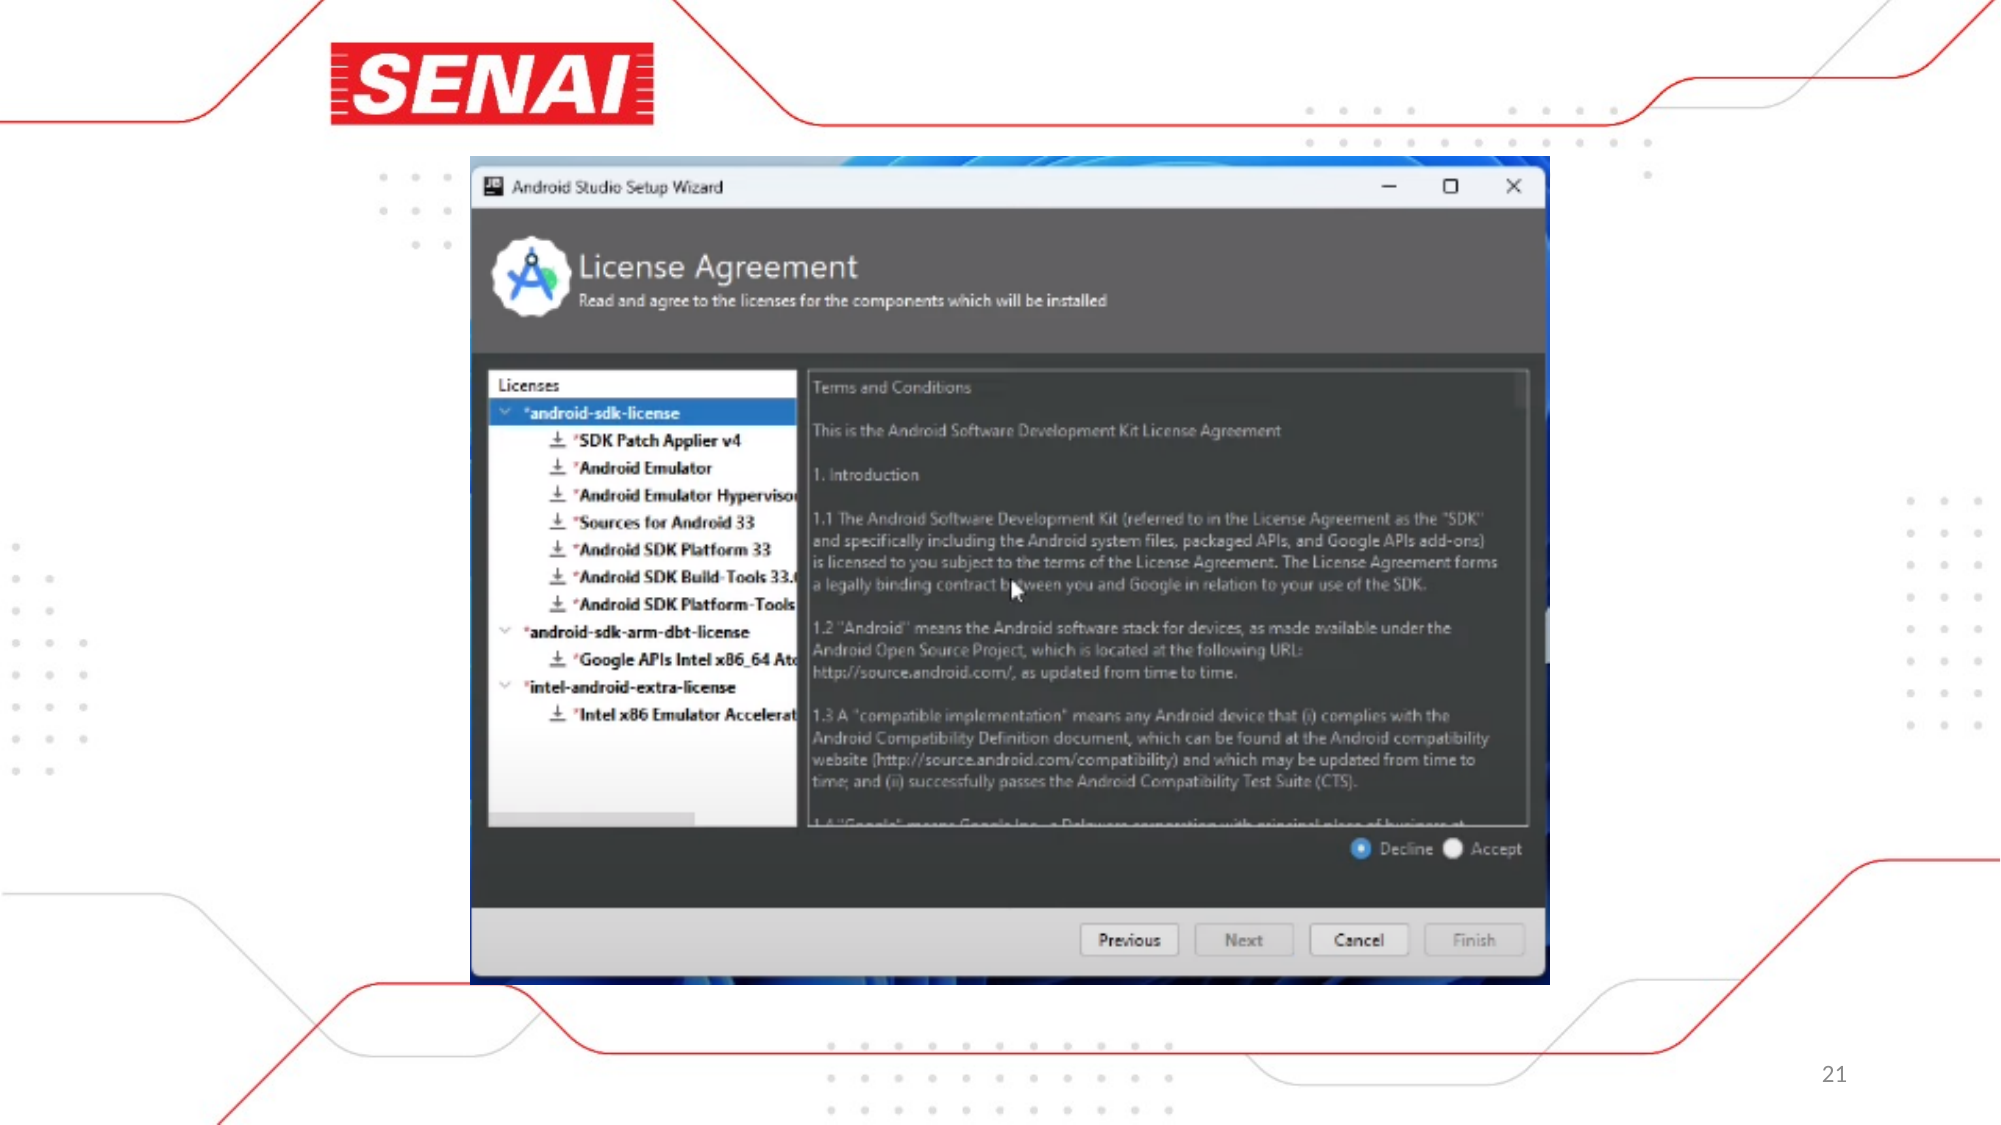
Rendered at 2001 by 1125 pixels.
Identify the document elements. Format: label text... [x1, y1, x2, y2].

slide_number 21 [1412, 1042, 1863, 1103]
picture [0, 0, 2001, 1125]
